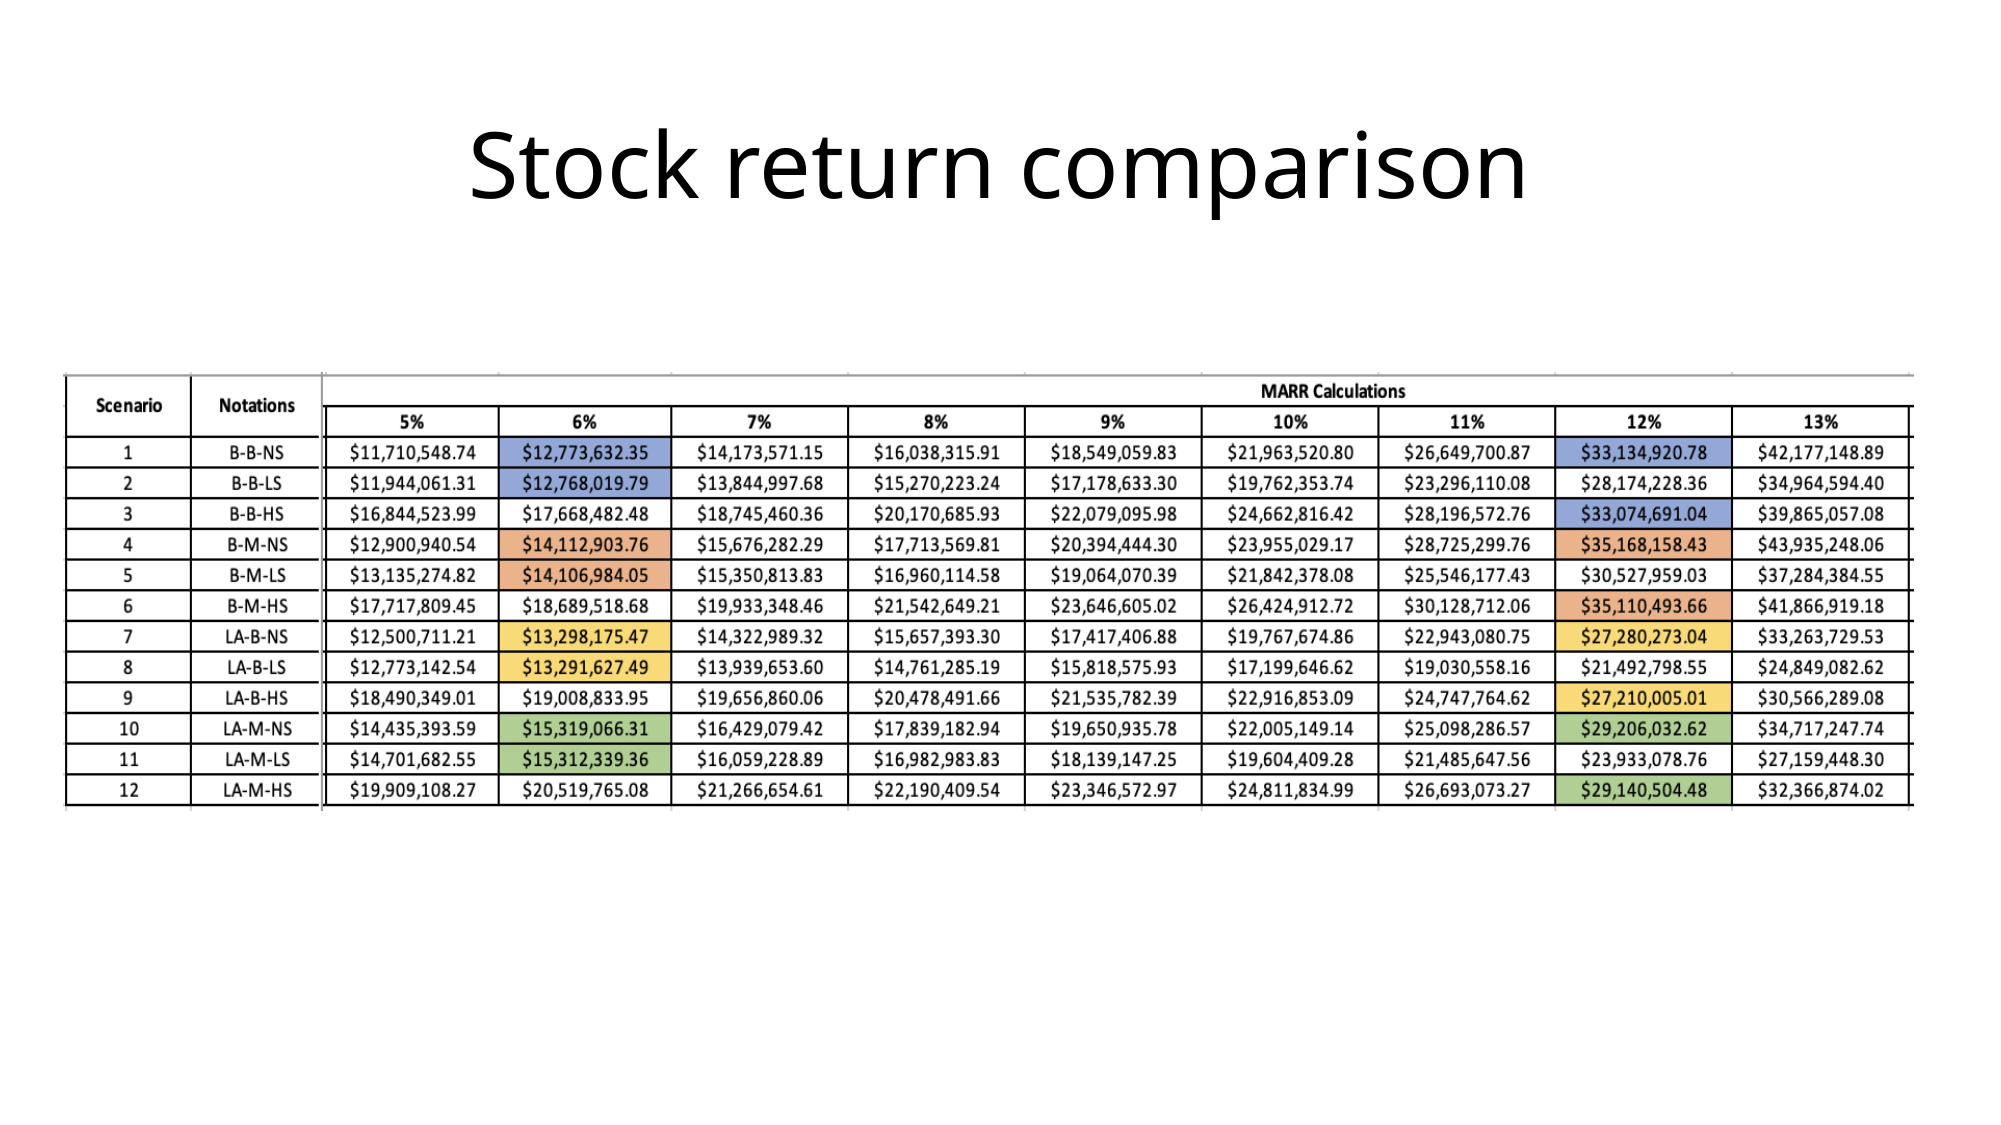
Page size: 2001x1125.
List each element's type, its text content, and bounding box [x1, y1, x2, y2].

picture [63, 372, 1914, 811]
title Stock return comparison [137, 59, 1863, 278]
